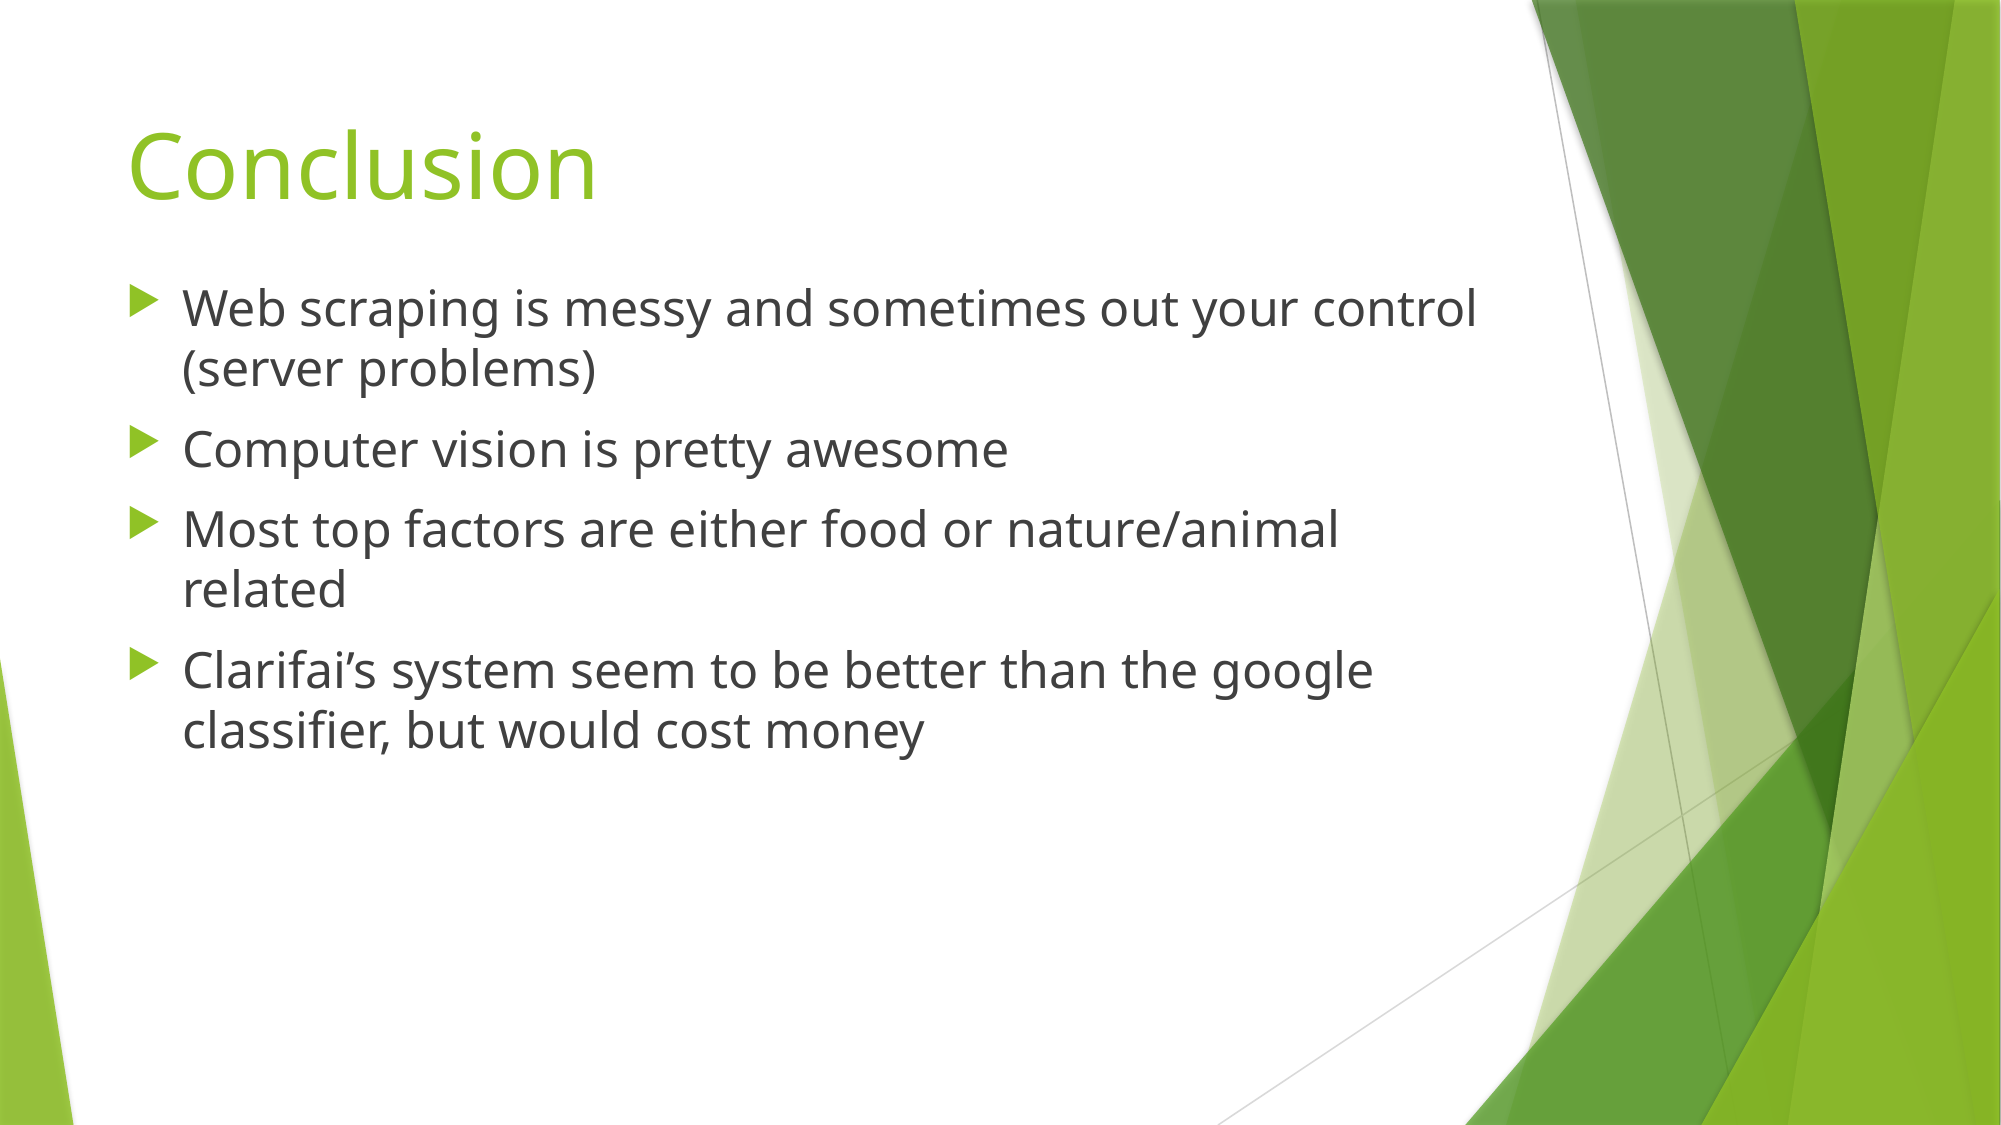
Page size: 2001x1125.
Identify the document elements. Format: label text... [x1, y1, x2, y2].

title Conclusion [111, 99, 1522, 268]
list Web scraping is messy and sometimes out your control (server problems) Computer vision is pretty awesome Most top factors are either food or nature/animal related Clarifai’s system seem to be better than the google classifier, but would cost money [111, 268, 1522, 992]
